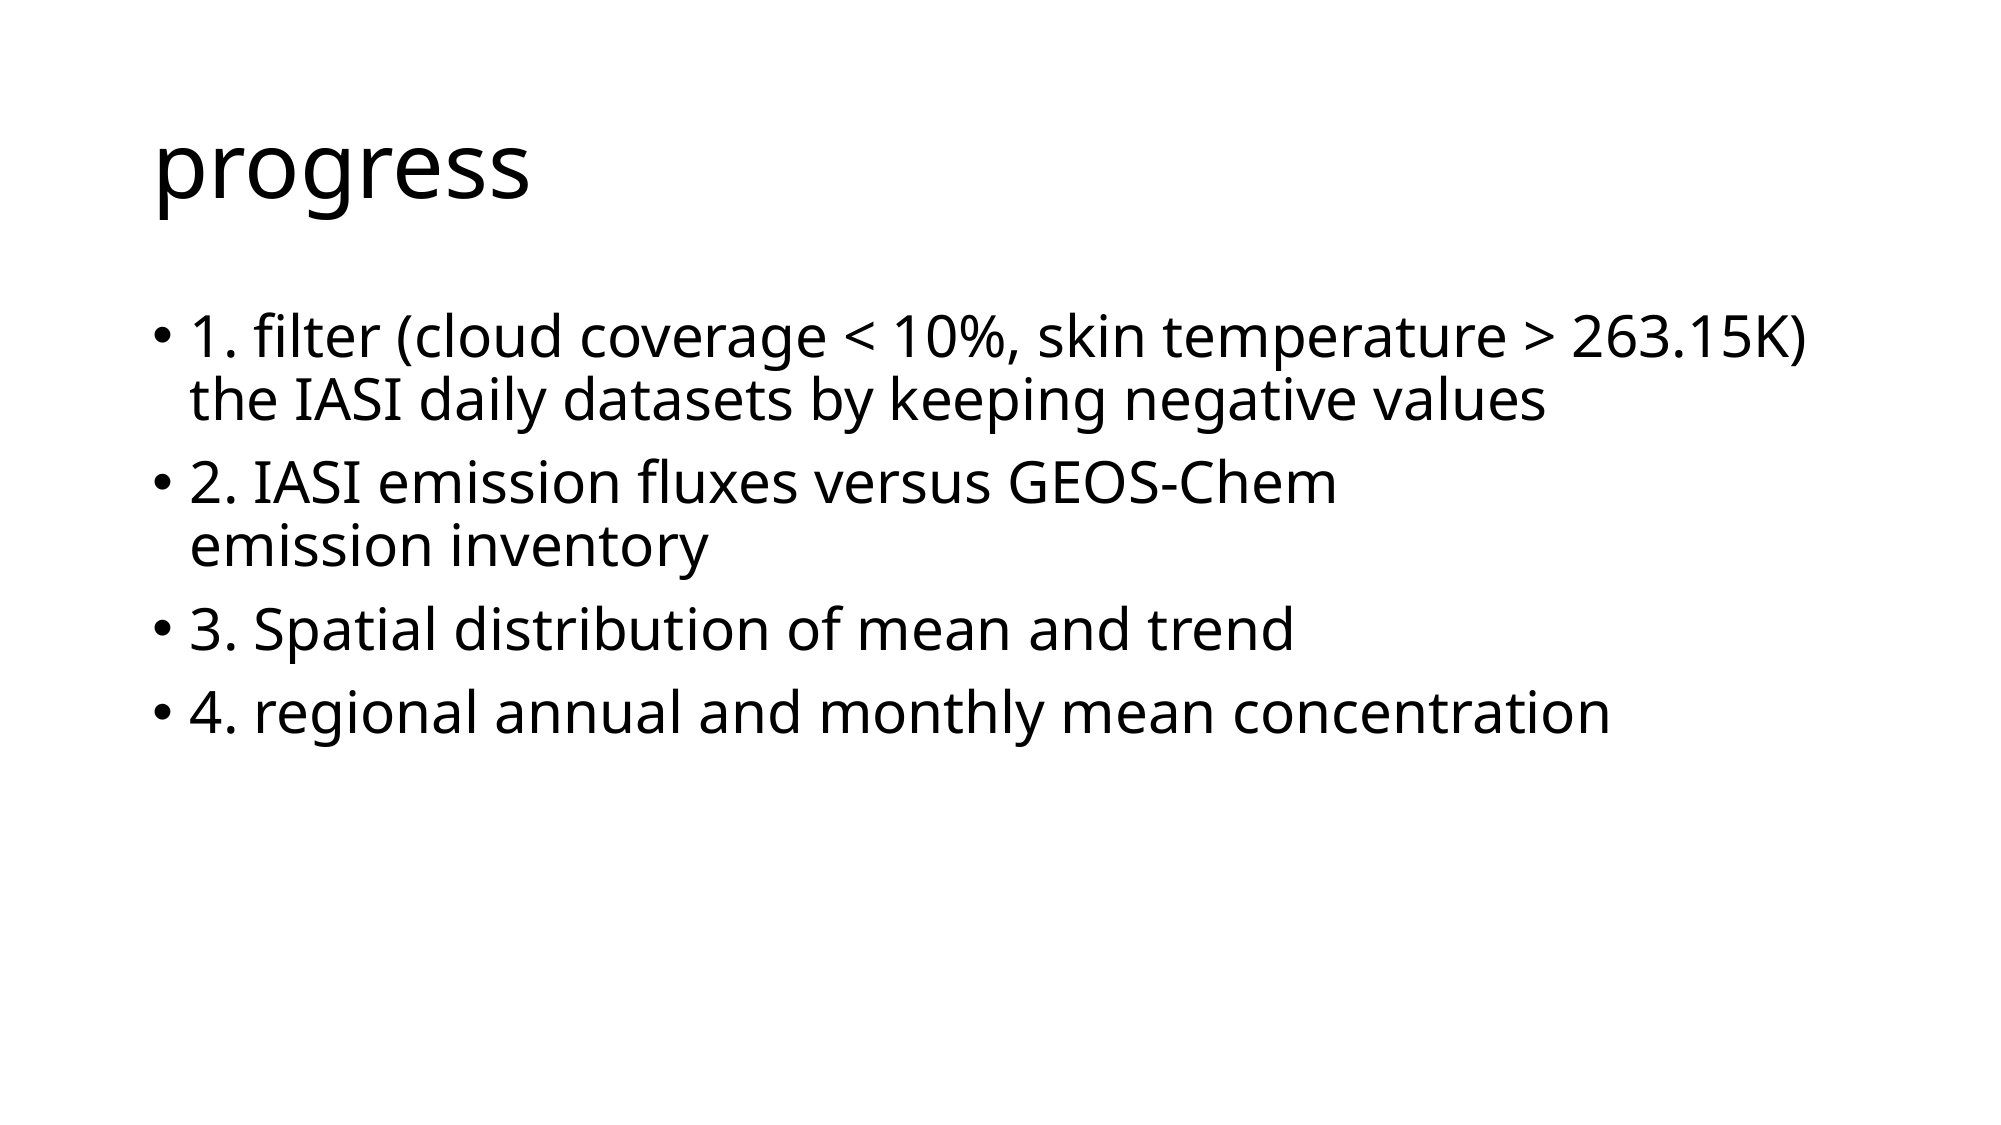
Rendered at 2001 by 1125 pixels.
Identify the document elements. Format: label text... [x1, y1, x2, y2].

list 1. filter (cloud coverage < 10%, skin temperature > 263.15K) the IASI daily datasets by keeping negative values 2. IASI emission fluxes versus GEOS-Chem emission inventory 3. Spatial distribution of mean and trend 4. regional annual and monthly mean concentration [137, 299, 1863, 1014]
title progress [137, 59, 1863, 278]
